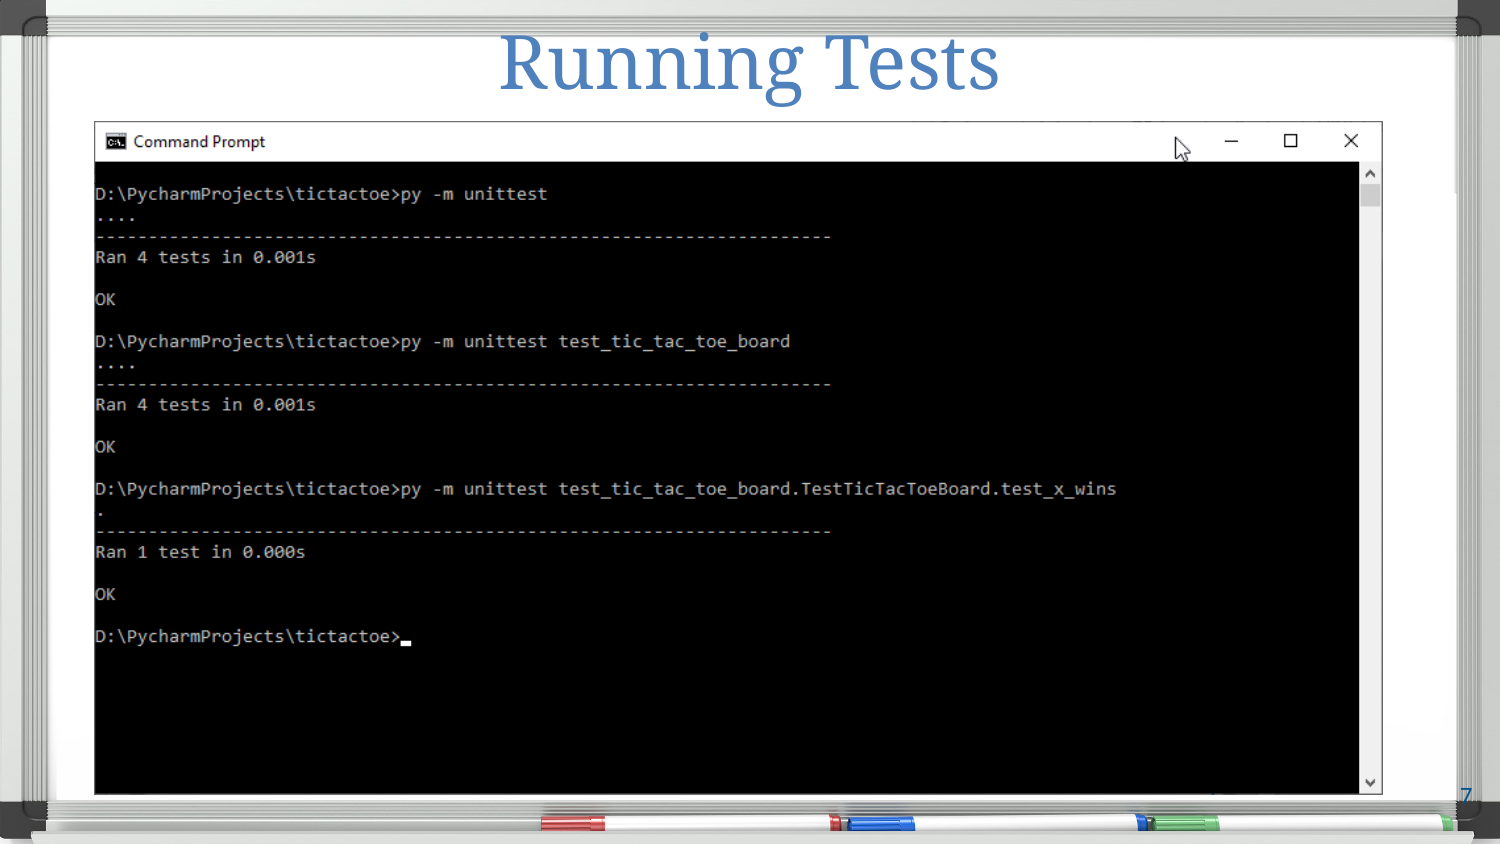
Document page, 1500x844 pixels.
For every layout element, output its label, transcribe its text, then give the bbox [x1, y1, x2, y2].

picture [0, 0, 1500, 844]
slide_number 7 [1387, 771, 1488, 817]
title Running Tests [12, 9, 1488, 110]
